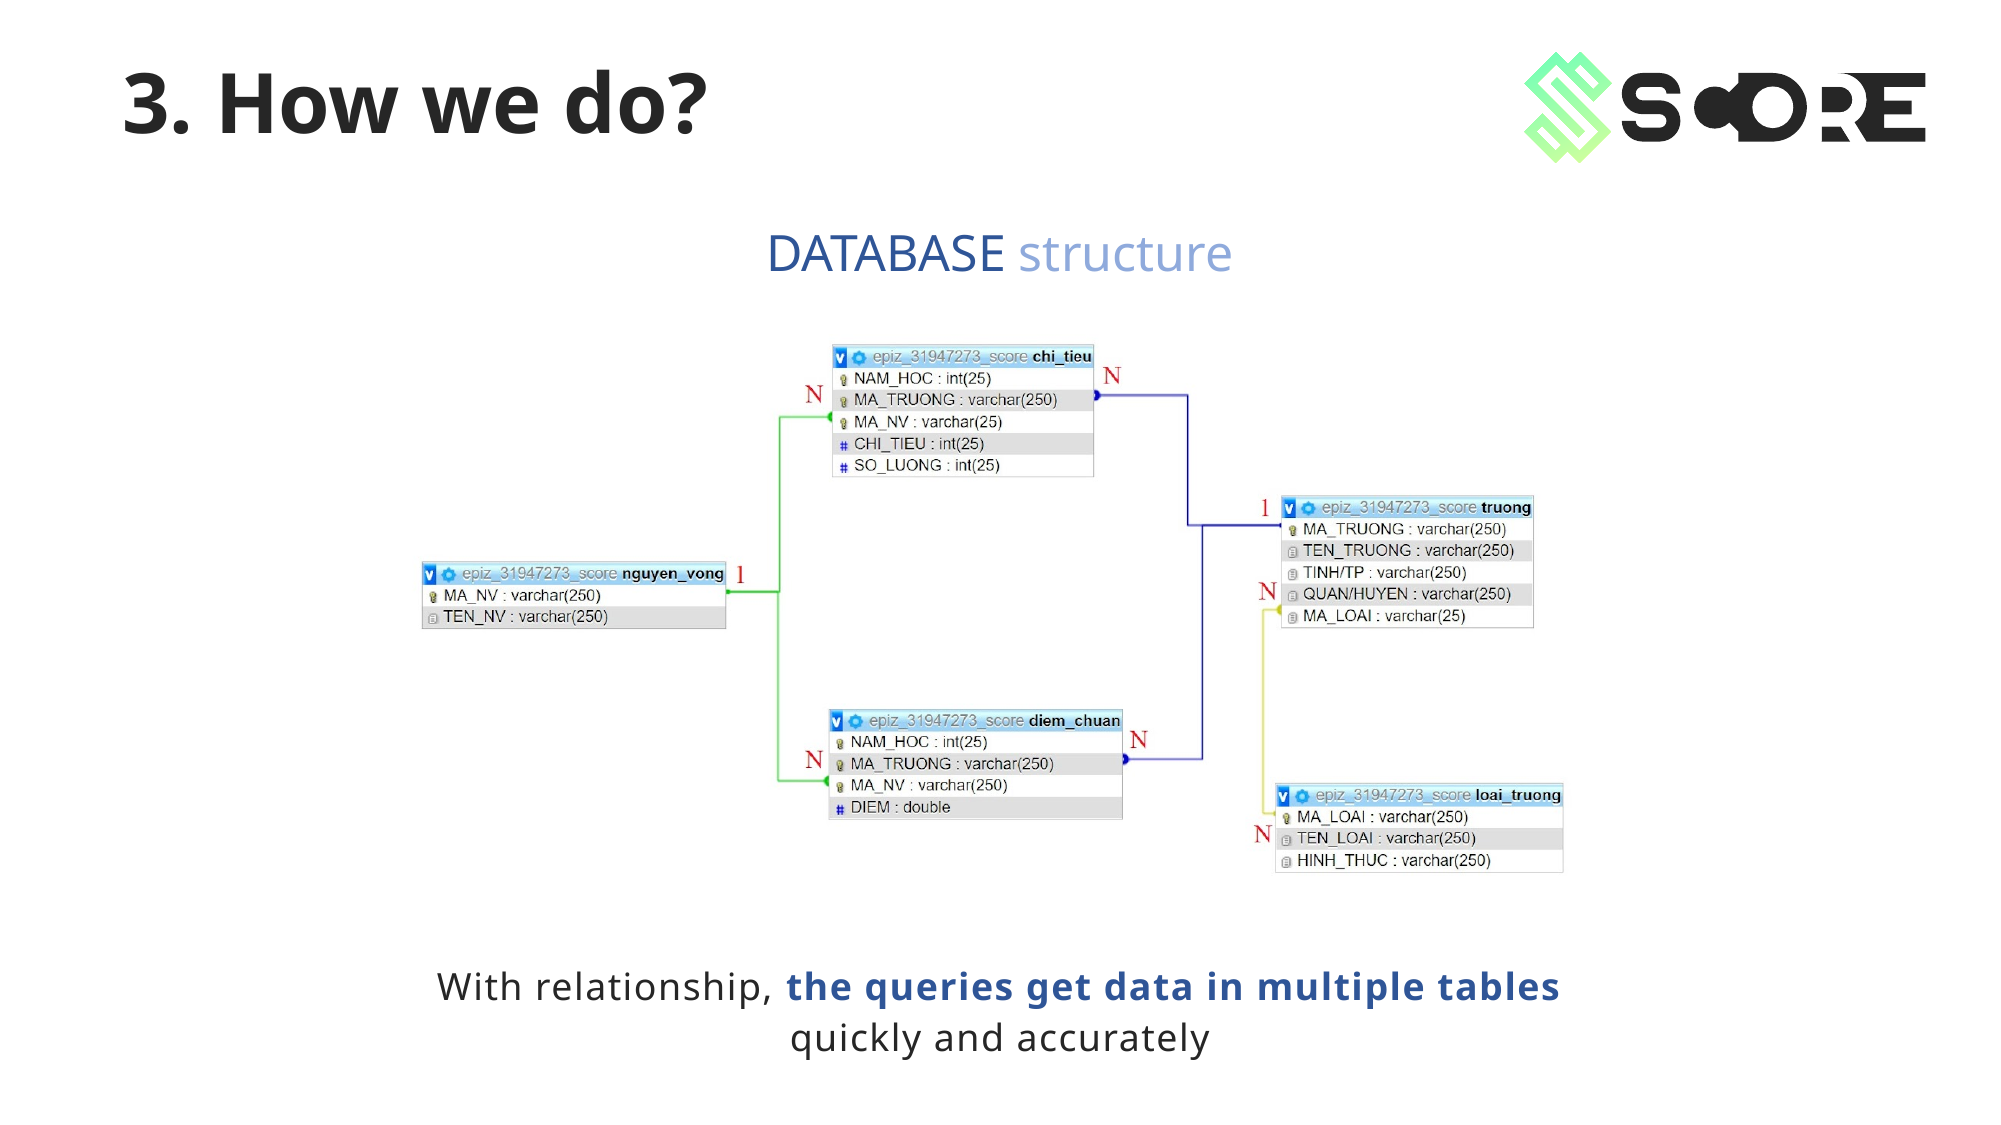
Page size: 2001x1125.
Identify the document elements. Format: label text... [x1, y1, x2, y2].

text_box [1523, 50, 1613, 139]
text_box [1522, 76, 1613, 165]
text_box [1837, 72, 1927, 143]
text_box With relationship, the queries get data in multiple tables quickly and accurately [409, 949, 1591, 1067]
text_box [1751, 85, 1795, 130]
text_box [1823, 88, 1851, 111]
text_box [1806, 71, 1865, 143]
text_box DATABASE structure [666, 213, 1334, 289]
picture [387, 334, 1613, 886]
text_box [1729, 71, 1806, 143]
text_box [1823, 128, 1849, 143]
text_box 3. How we do? [107, 43, 723, 158]
text_box [1620, 71, 1682, 143]
text_box [1693, 85, 1737, 130]
